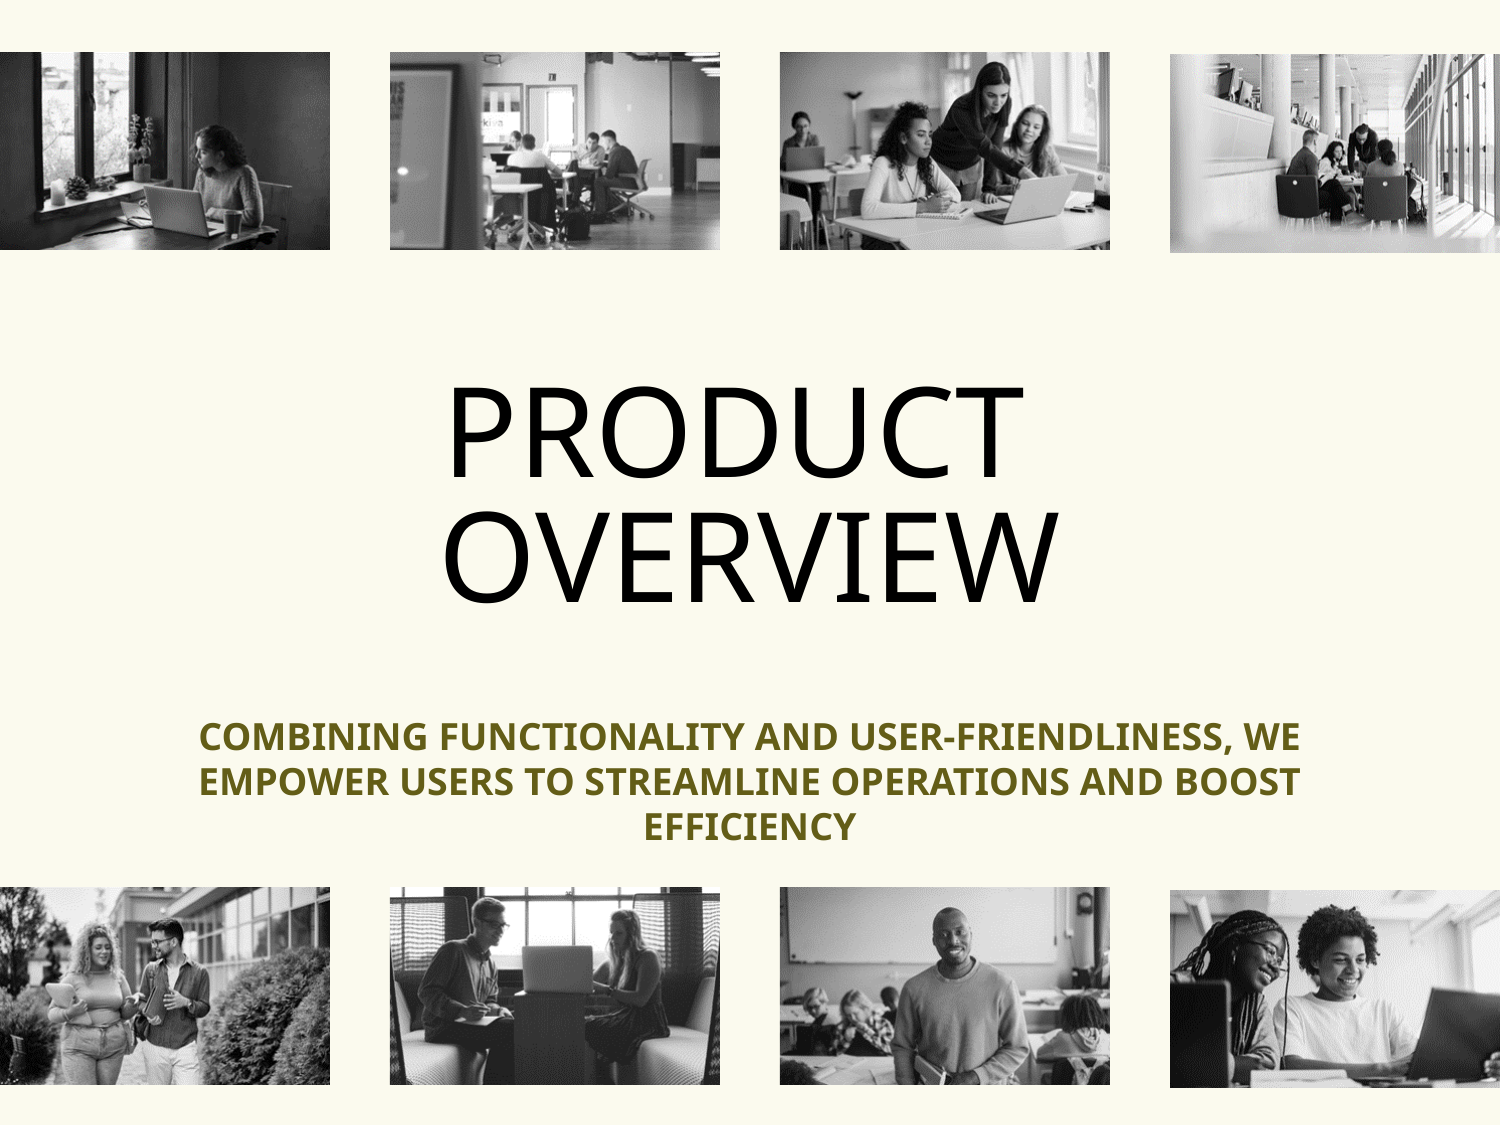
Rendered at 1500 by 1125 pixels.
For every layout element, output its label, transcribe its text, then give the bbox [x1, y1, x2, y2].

picture [0, 887, 330, 1085]
subtitle Combining functionality and user-friendliness, we empower users to streamline operations and boost efficiency [87, 705, 1413, 855]
picture [389, 887, 720, 1085]
title Product overview [87, 299, 1413, 690]
picture [1169, 54, 1500, 253]
picture [779, 52, 1110, 250]
picture [0, 52, 330, 250]
picture [779, 887, 1110, 1085]
picture [390, 52, 721, 251]
picture [1169, 889, 1500, 1088]
